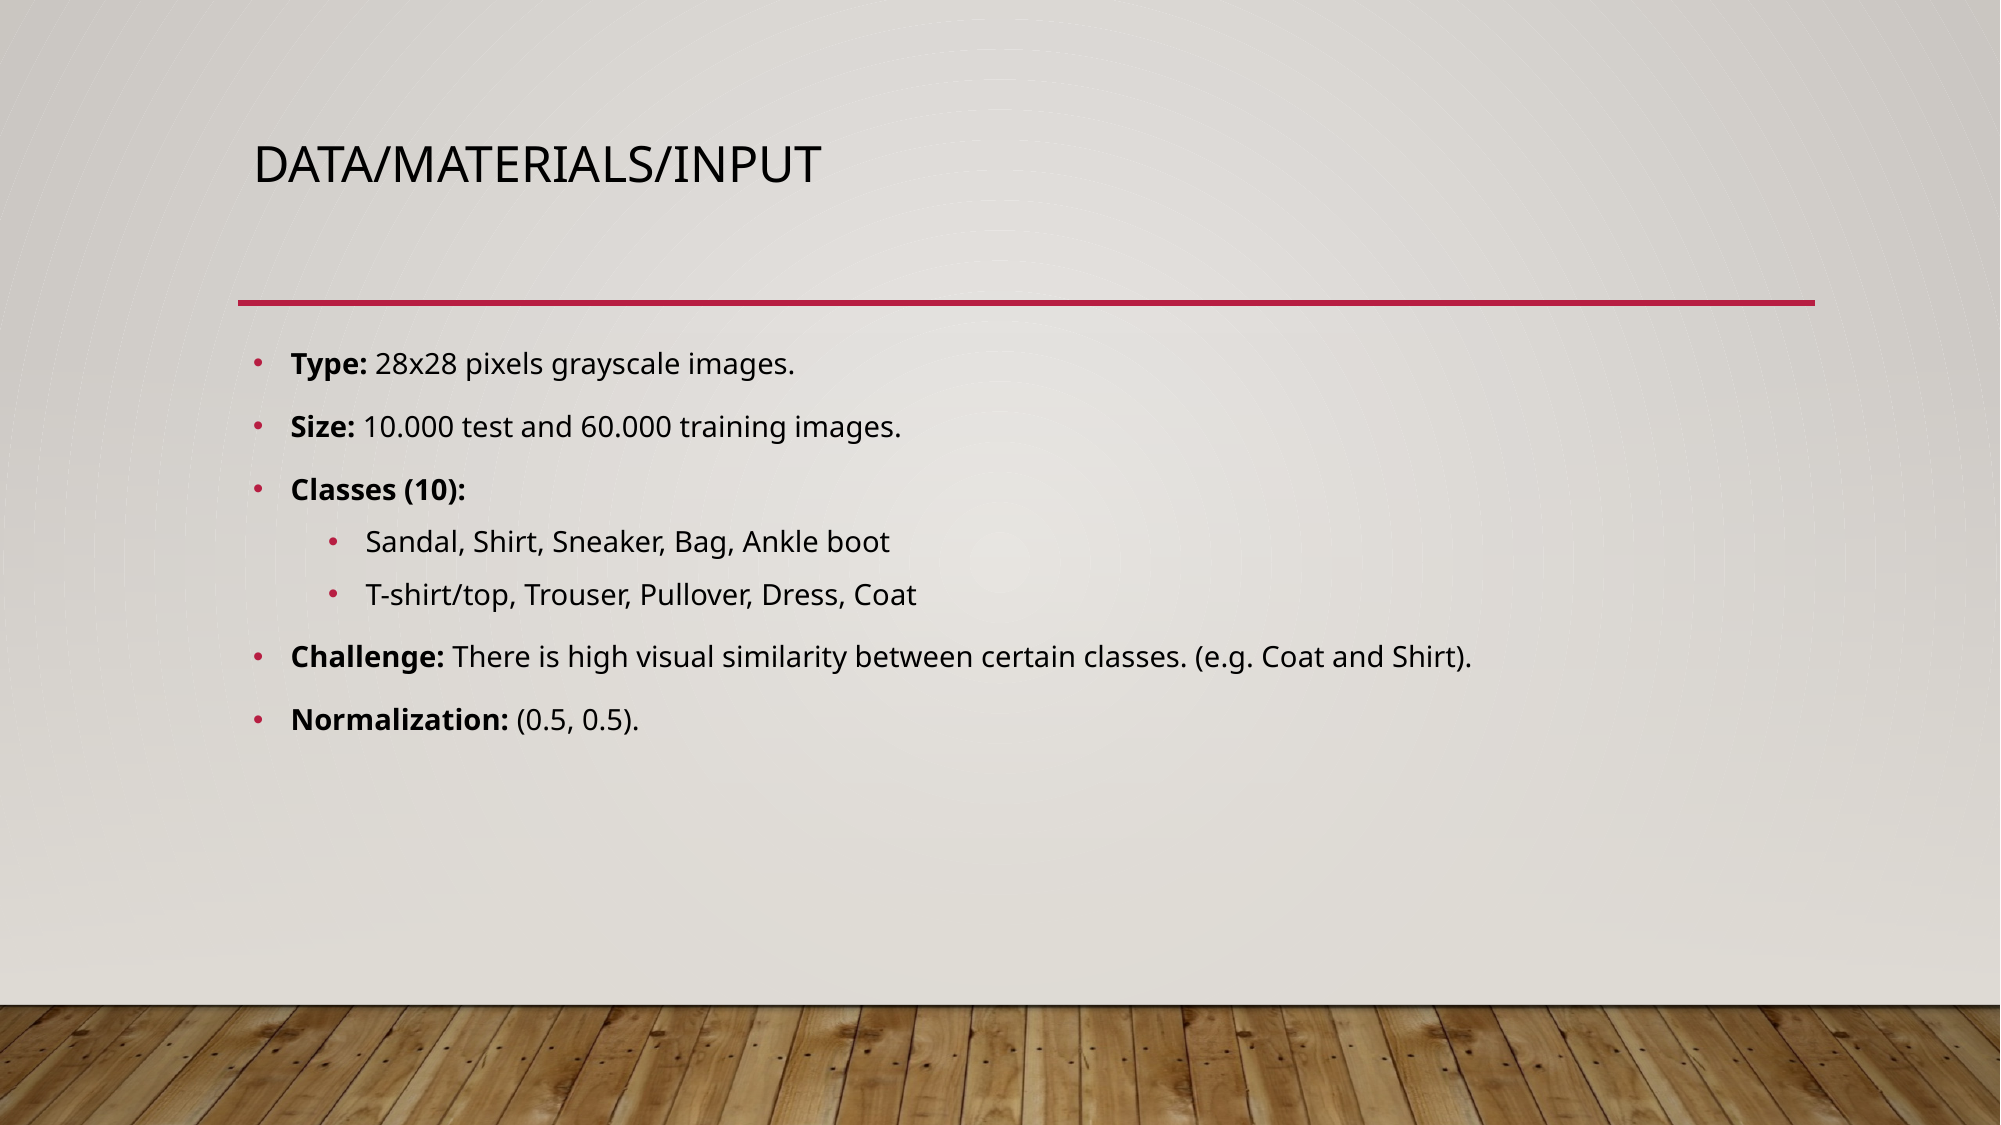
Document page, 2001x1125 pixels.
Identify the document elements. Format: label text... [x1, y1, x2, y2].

title Data/materials/Input [238, 131, 1814, 305]
picture [0, 1005, 2000, 1125]
list Type: 28x28 pixels grayscale images. Size: 10.000 test and 60.000 training images. Classes (10): Sandal, Shirt, Sneaker, Bag, Ankle boot T-shirt/top, Trouser, Pullover, Dress, Coat Challenge: There is high visual similarity between certain classes. (e.g. Coat and Shirt). Normalization: (0.5, 0.5). [238, 330, 1814, 897]
